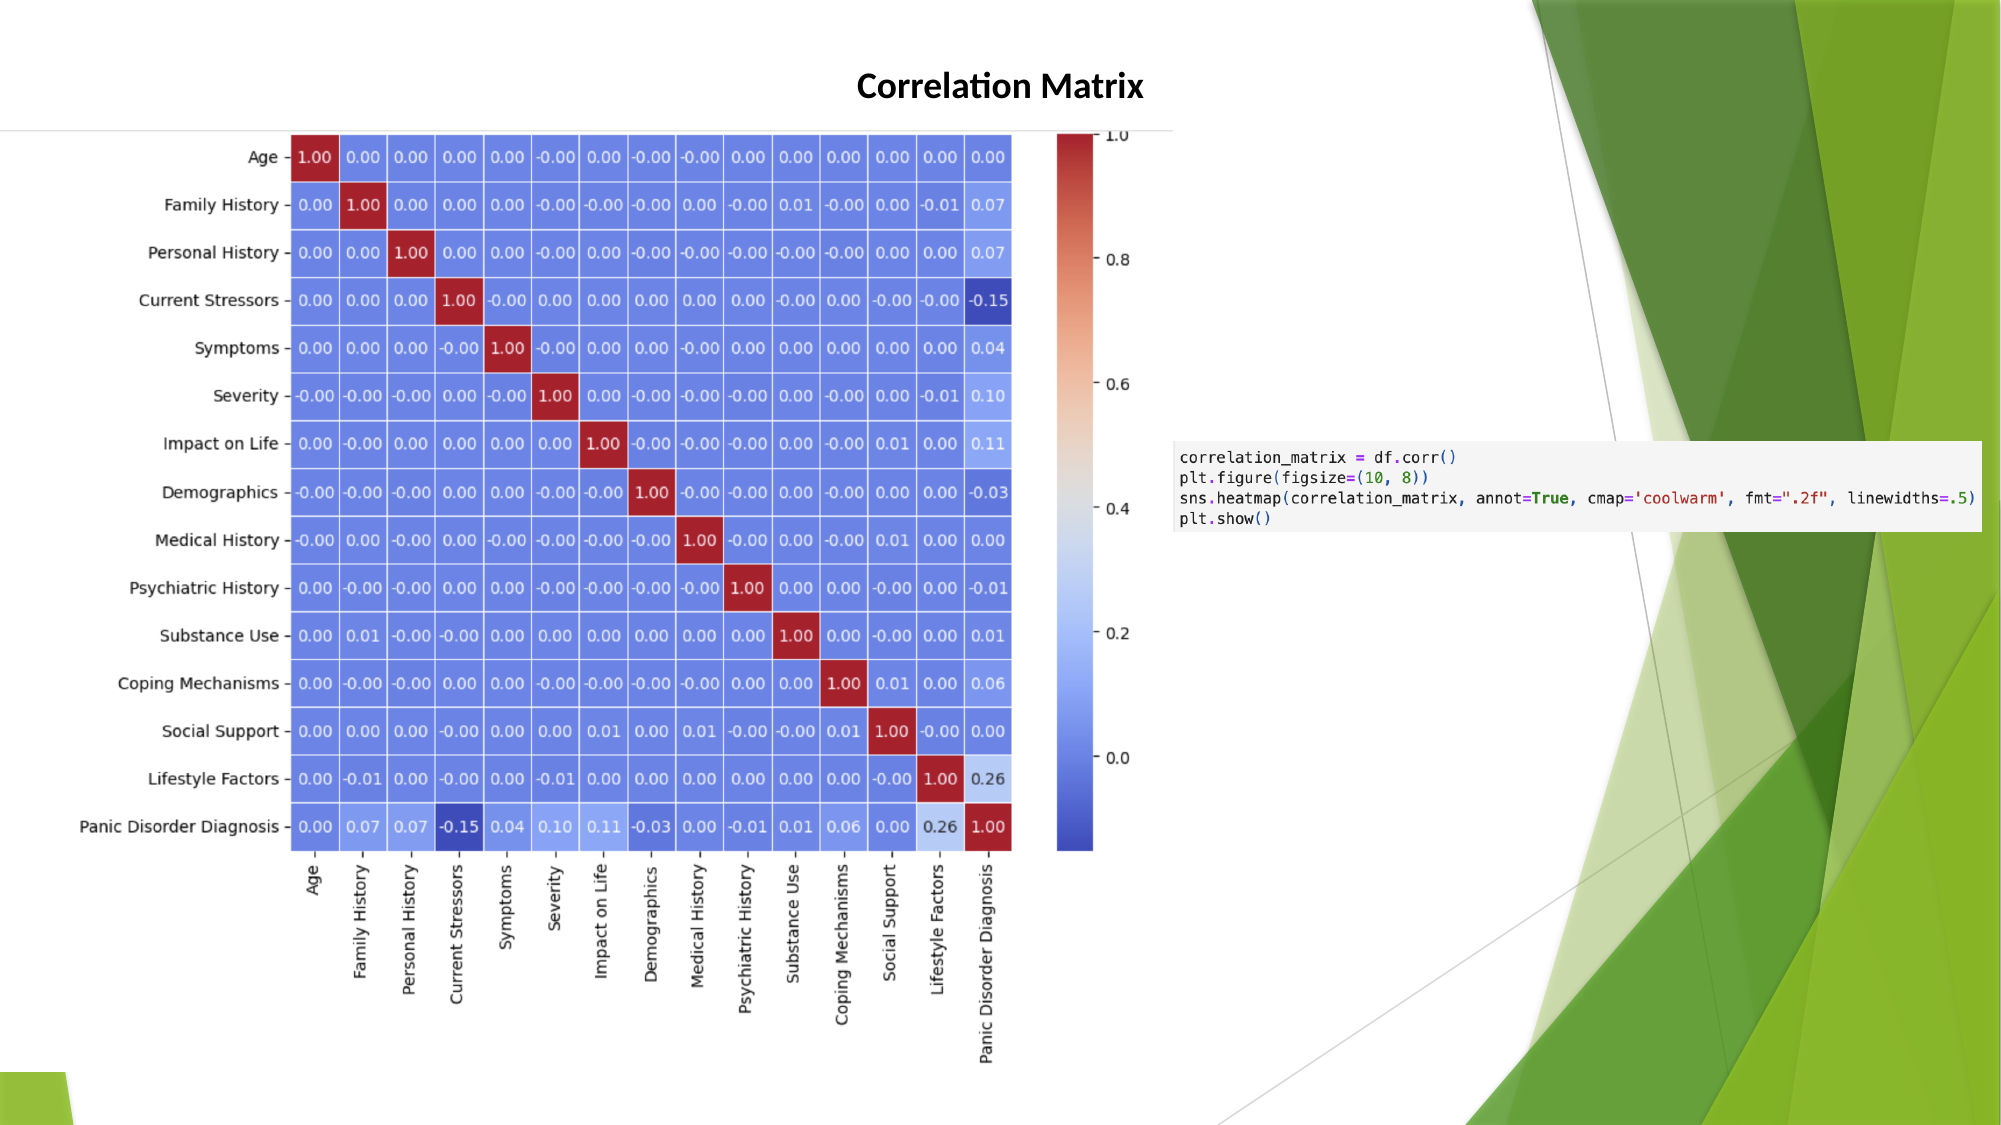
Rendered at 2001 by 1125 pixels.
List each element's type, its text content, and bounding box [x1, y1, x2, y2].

text_box Correlation Matrix [586, 53, 1416, 113]
picture [0, 130, 1983, 1073]
